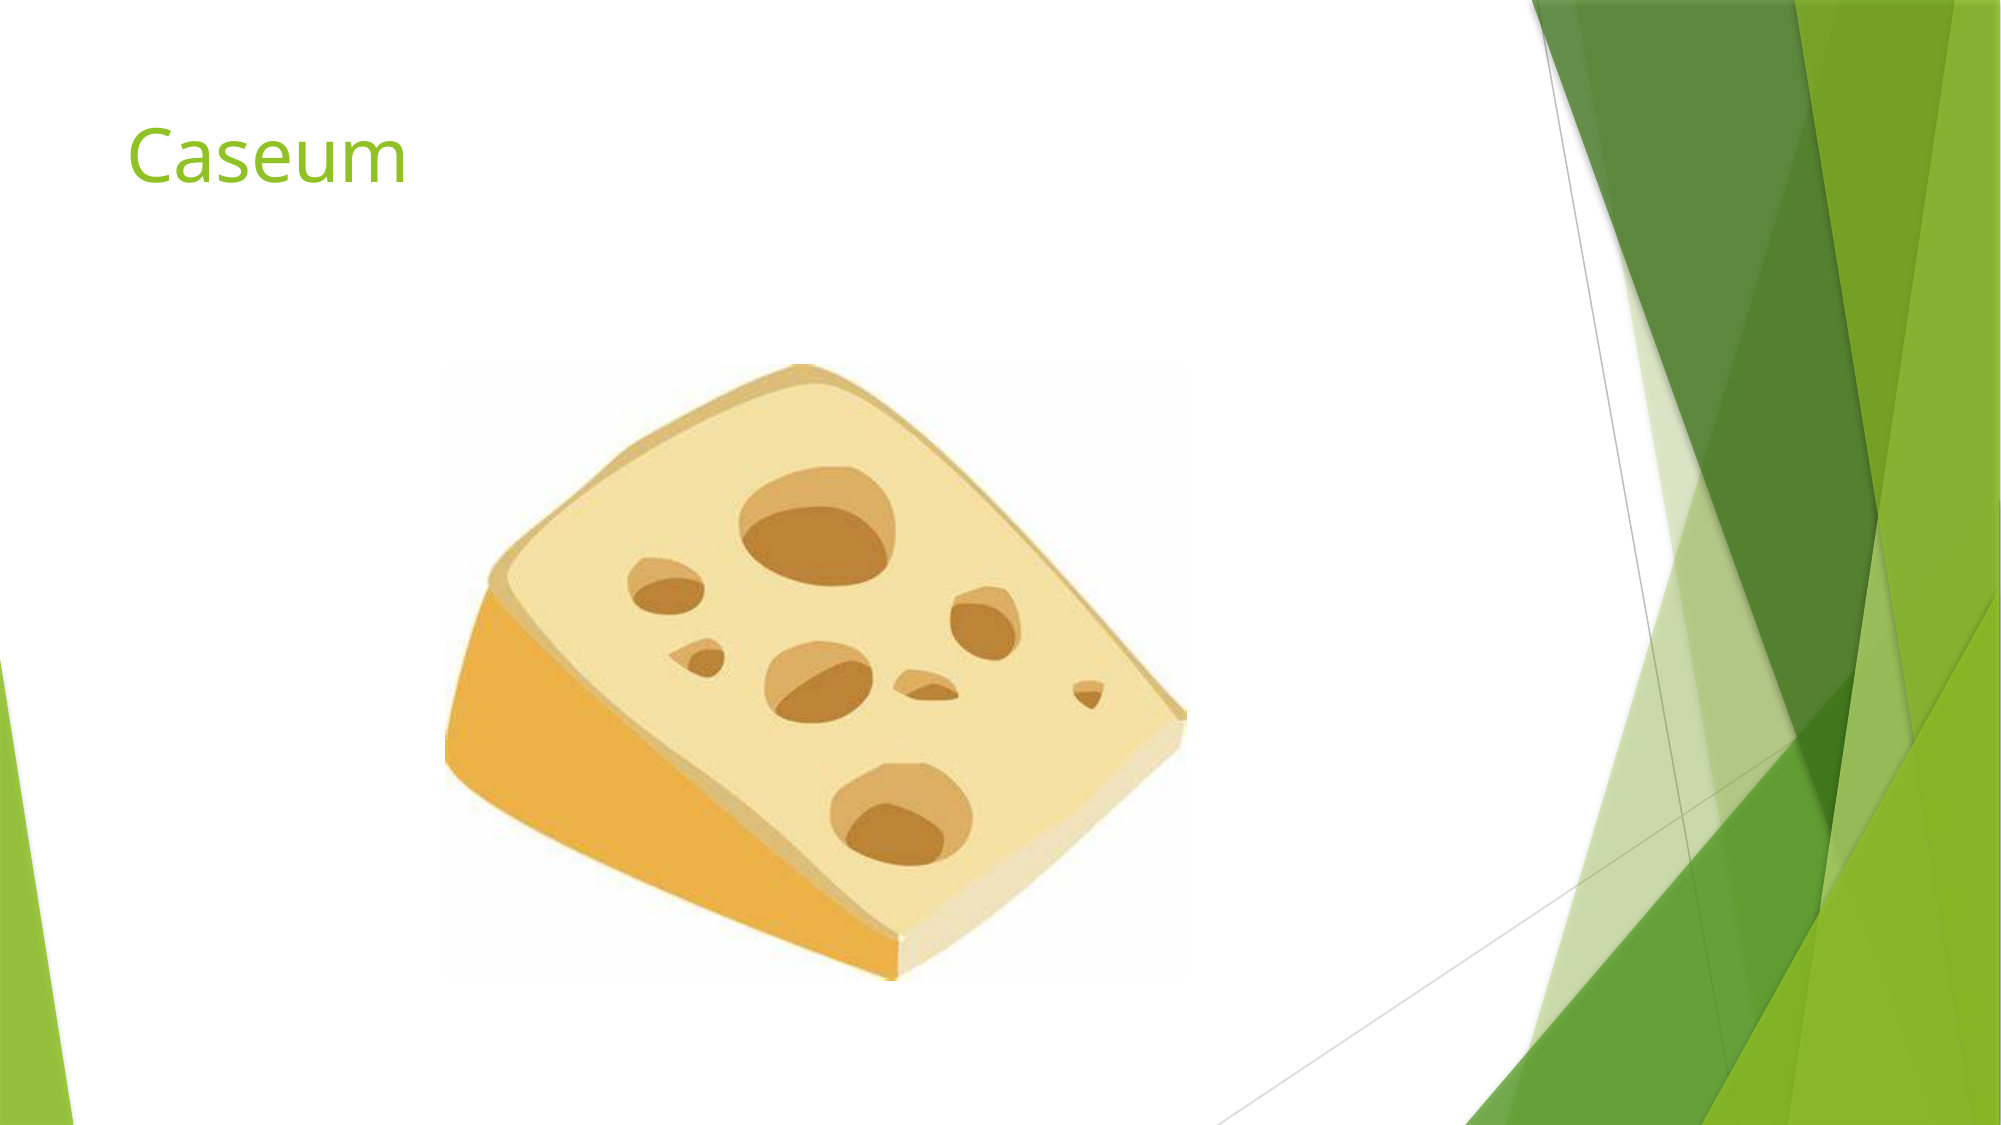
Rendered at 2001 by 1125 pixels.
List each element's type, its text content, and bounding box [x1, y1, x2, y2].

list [445, 364, 1188, 982]
title Caseum [111, 99, 1522, 317]
